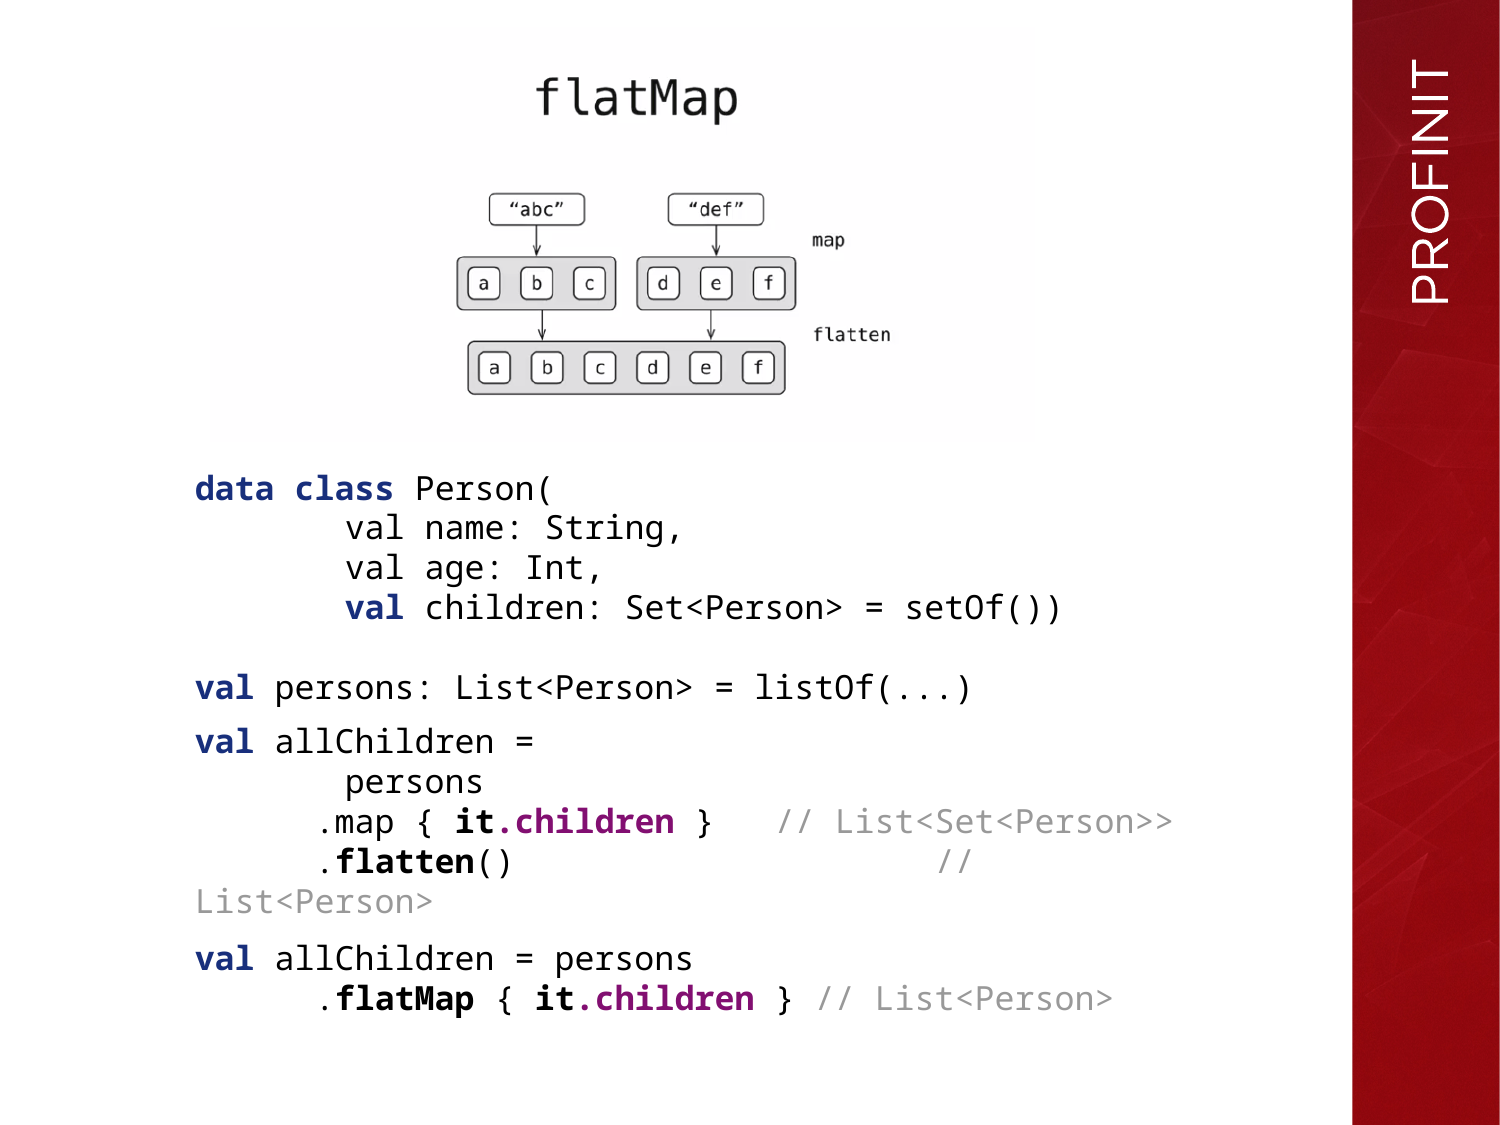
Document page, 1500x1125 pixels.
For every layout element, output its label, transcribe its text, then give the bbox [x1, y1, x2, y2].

text_box data class Person( val name: String, val age: Int, val children: Set<Person> = setOf()) val persons: List<Person> = listOf(...) [180, 442, 1245, 731]
text_box val allChildren = persons .flatMap { it.children } // List<Person> [180, 933, 1245, 1020]
picture [209, 27, 1035, 461]
text_box val allChildren = persons .map { it.children } // List<Set<Person>> .flatten() // List<Person> [180, 749, 1245, 930]
picture [1352, 0, 1500, 1125]
